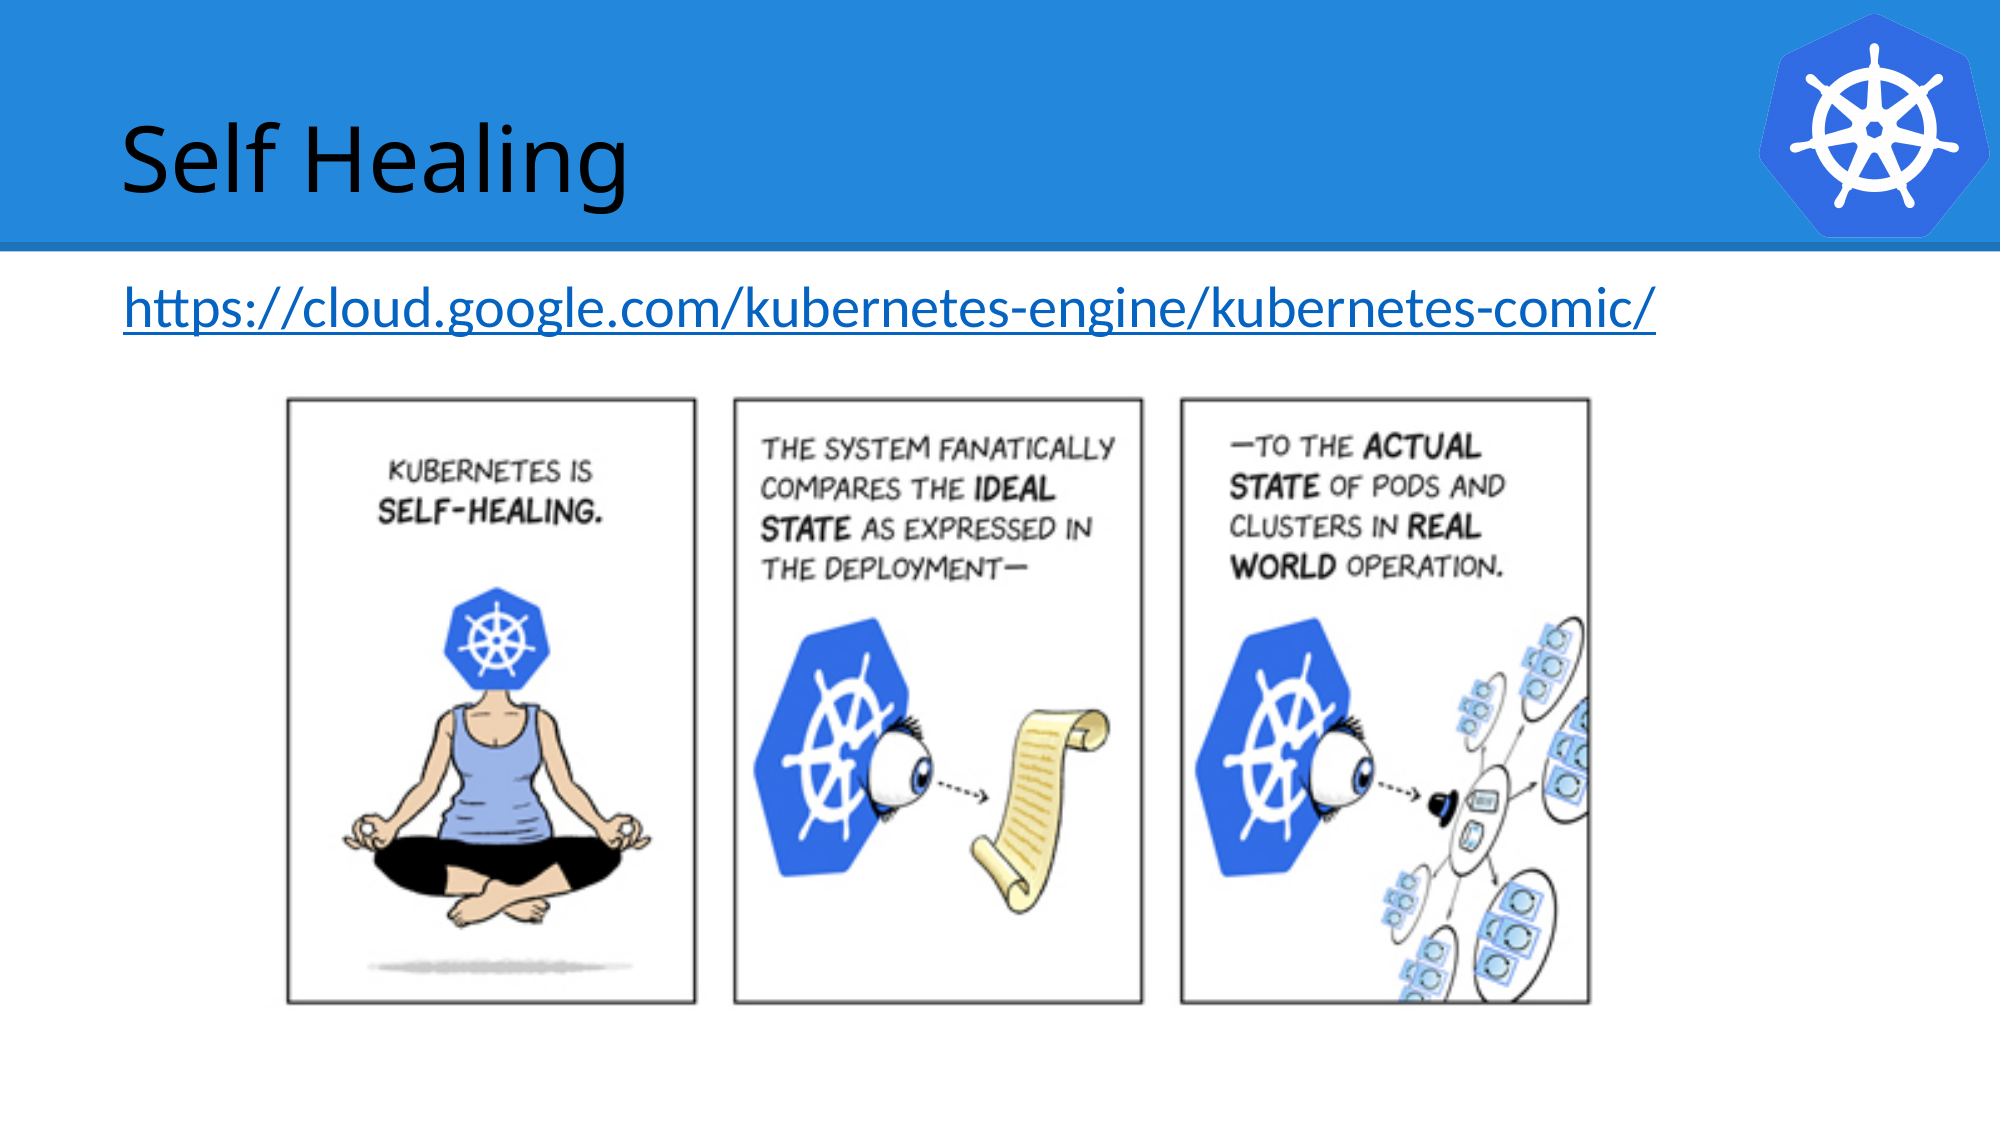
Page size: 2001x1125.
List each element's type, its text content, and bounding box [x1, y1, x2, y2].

picture [187, 370, 1693, 1028]
title Self Healing [99, 45, 1900, 233]
picture [1758, 9, 1991, 242]
list https://cloud.google.com/kubernetes-engine/kubernetes-comic/ [99, 262, 1900, 1078]
